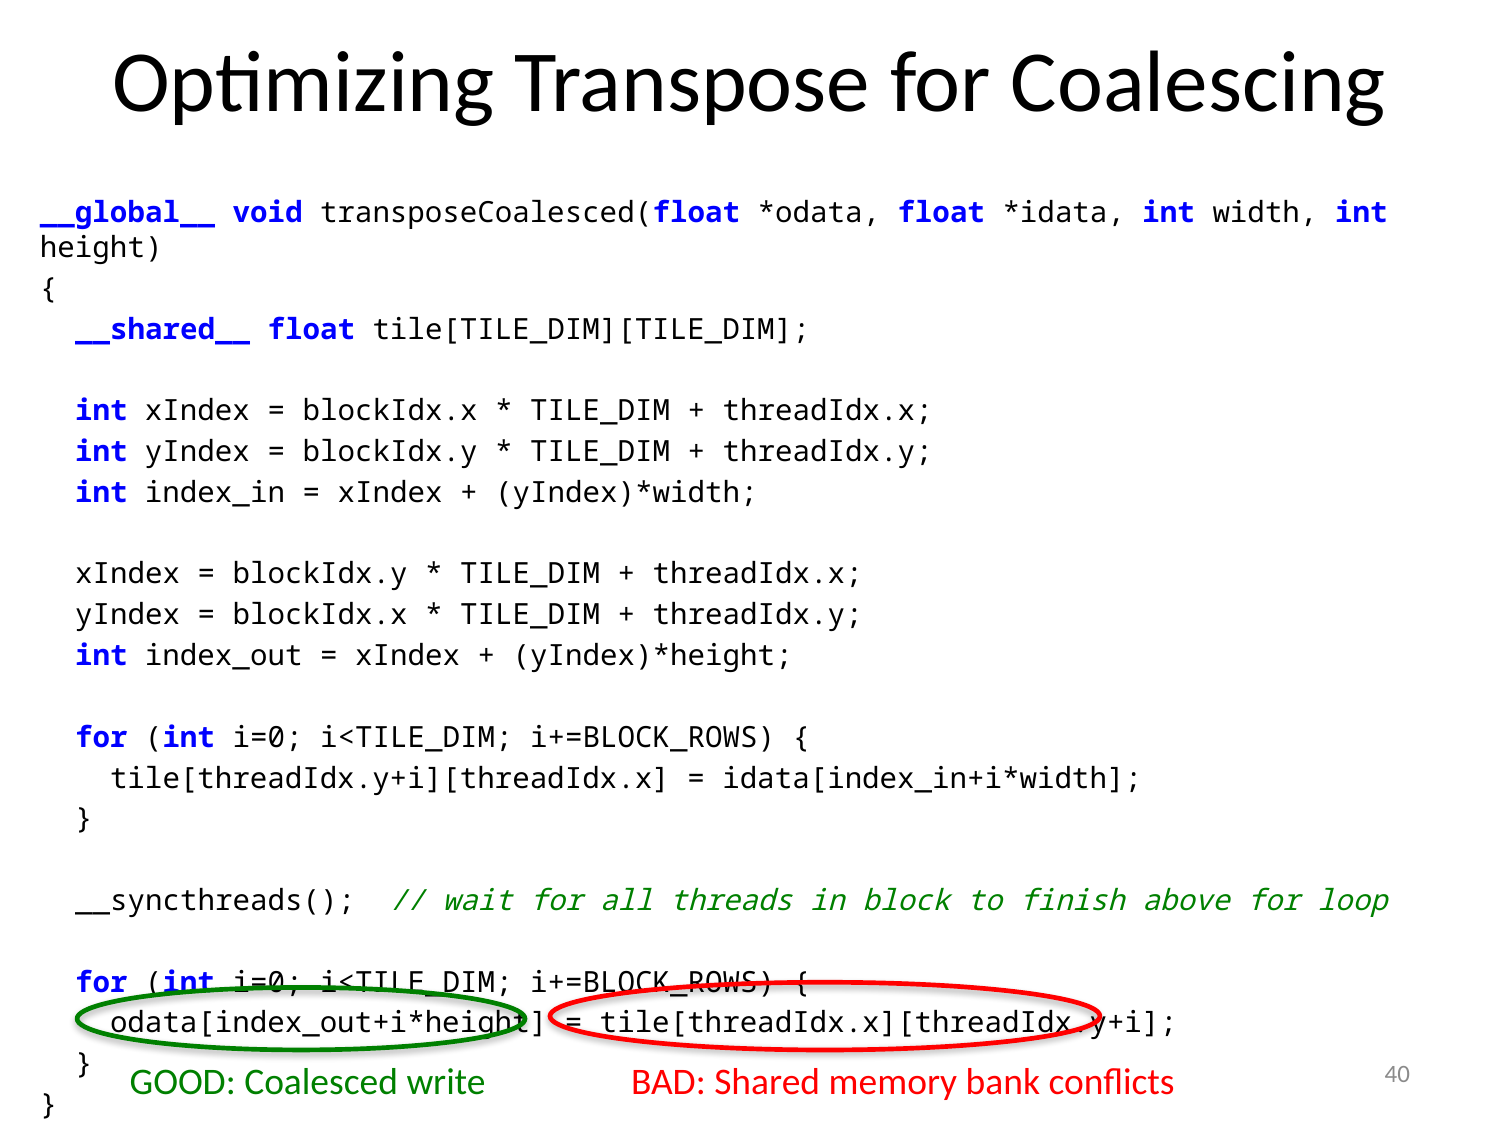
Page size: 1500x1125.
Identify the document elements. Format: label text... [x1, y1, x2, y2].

text_box [76, 986, 526, 1049]
text_box [549, 981, 1101, 1049]
title Optimizing Transpose for Coalescing [75, 3, 1425, 150]
list __global__ void transposeCoalesced(float *odata, float *idata, int width, int height) { __shared__ float tile[TILE_DIM][TILE_DIM]; int xIndex = blockIdx.x * TILE_DIM + threadIdx.x; int yIndex = blockIdx.y * TILE_DIM + threadIdx.y; int index_in = xIndex + (yIndex)*width; xIndex = blockIdx.y * TILE_DIM + threadIdx.x; yIndex = blockIdx.x * TILE_DIM + threadIdx.y; int index_out = xIndex + (yIndex)*height; for (int i=0; i<TILE_DIM; i+=BLOCK_ROWS) { tile[threadIdx.y+i][threadIdx.x] = idata[index_in+i*width]; } __syncthreads(); // wait for all threads in block to finish above for loop for (int i=0; i<TILE_DIM; i+=BLOCK_ROWS) { odata[index_out+i*height] = tile[threadIdx.x][threadIdx.y+i]; } } [24, 185, 1500, 1125]
text_box GOOD: Coalesced write [114, 1049, 501, 1110]
slide_number 40 [1074, 1042, 1425, 1103]
text_box BAD: Shared memory bank conflicts [616, 1049, 1191, 1110]
